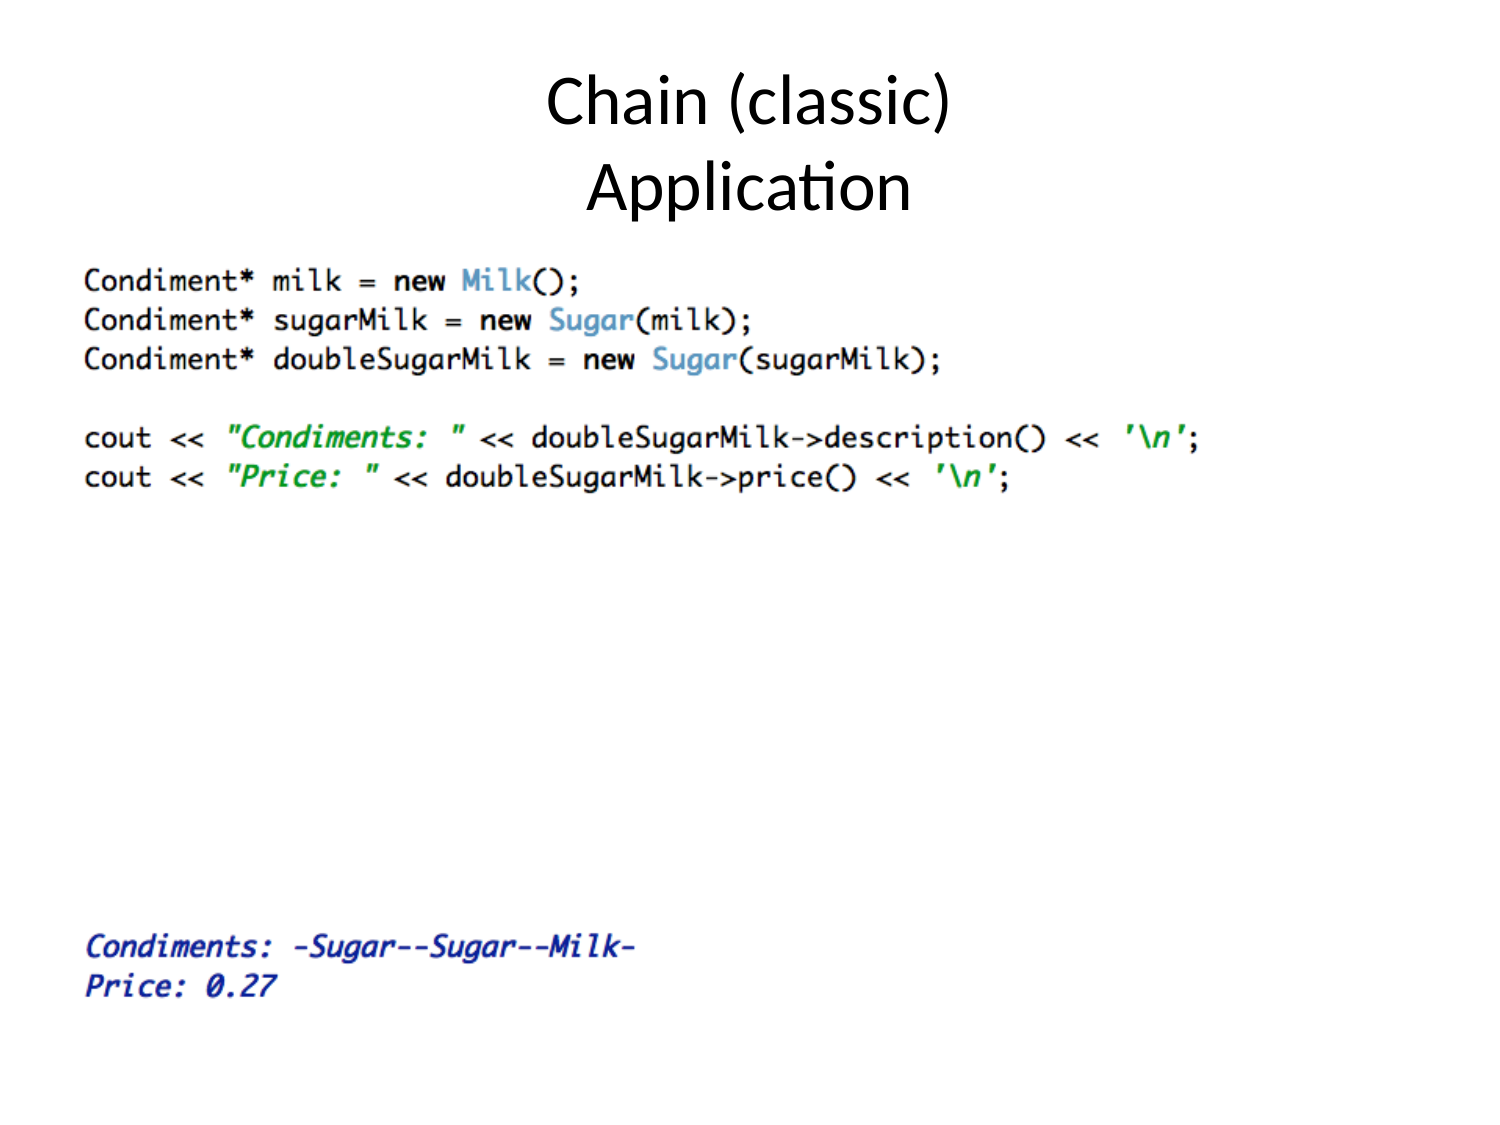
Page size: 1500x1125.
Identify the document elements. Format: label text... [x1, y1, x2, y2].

picture [79, 916, 645, 1005]
picture [76, 255, 1212, 509]
title Chain (classic) Application [75, 45, 1425, 233]
